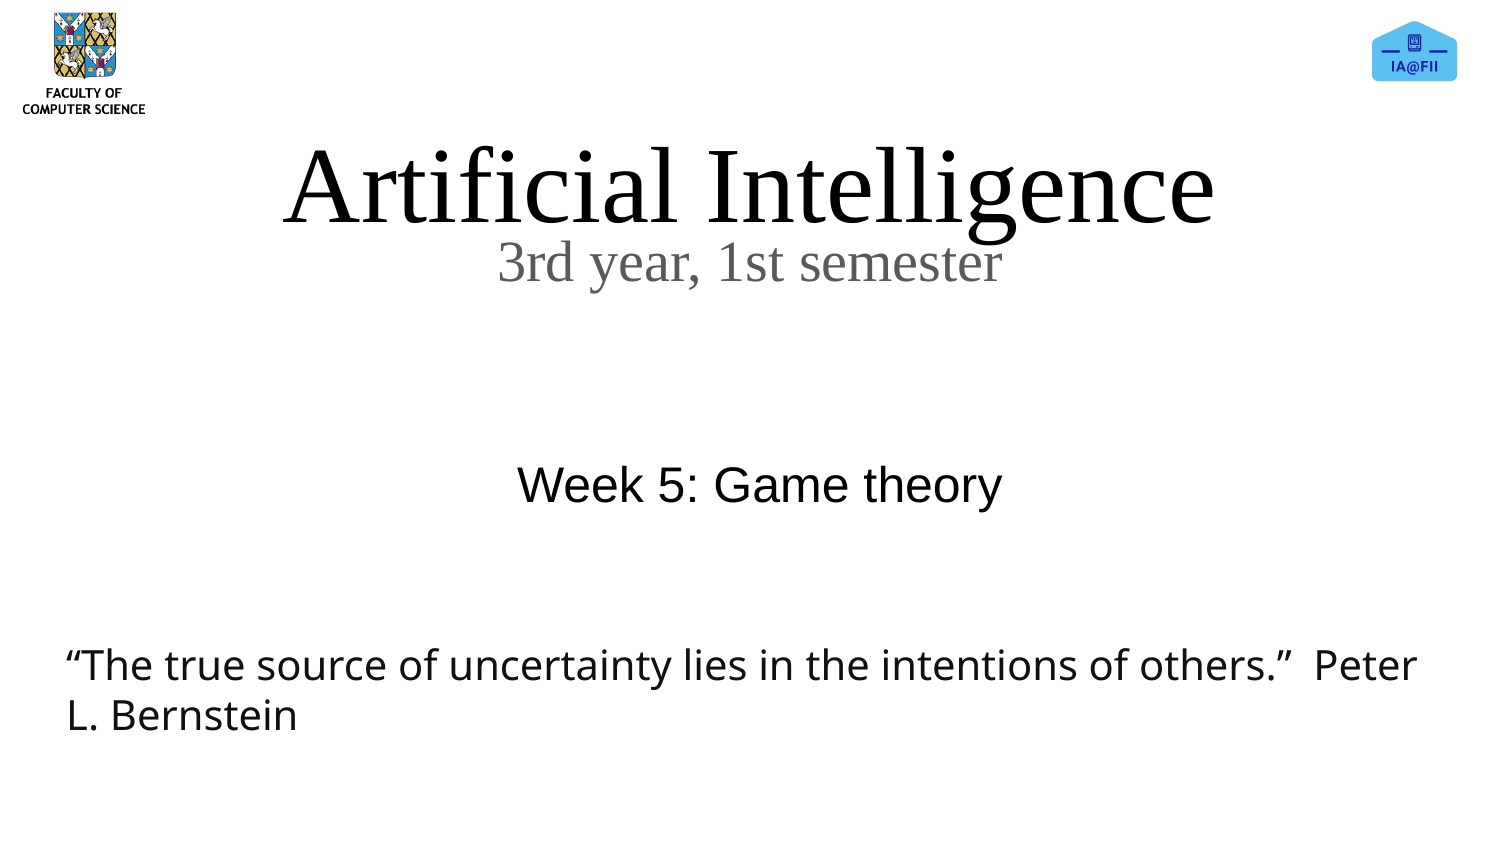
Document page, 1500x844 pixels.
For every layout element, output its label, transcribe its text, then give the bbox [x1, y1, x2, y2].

title Artificial Intelligence [51, 117, 1449, 207]
text_box “The true source of uncertainty lies in the intentions of others.” Peter L. Bernstein [51, 623, 1449, 719]
text_box Week 5: Game theory [213, 317, 1306, 623]
picture [1349, 0, 1480, 116]
subtitle 3rd year, 1st semester [51, 207, 1449, 338]
picture [0, 0, 169, 141]
